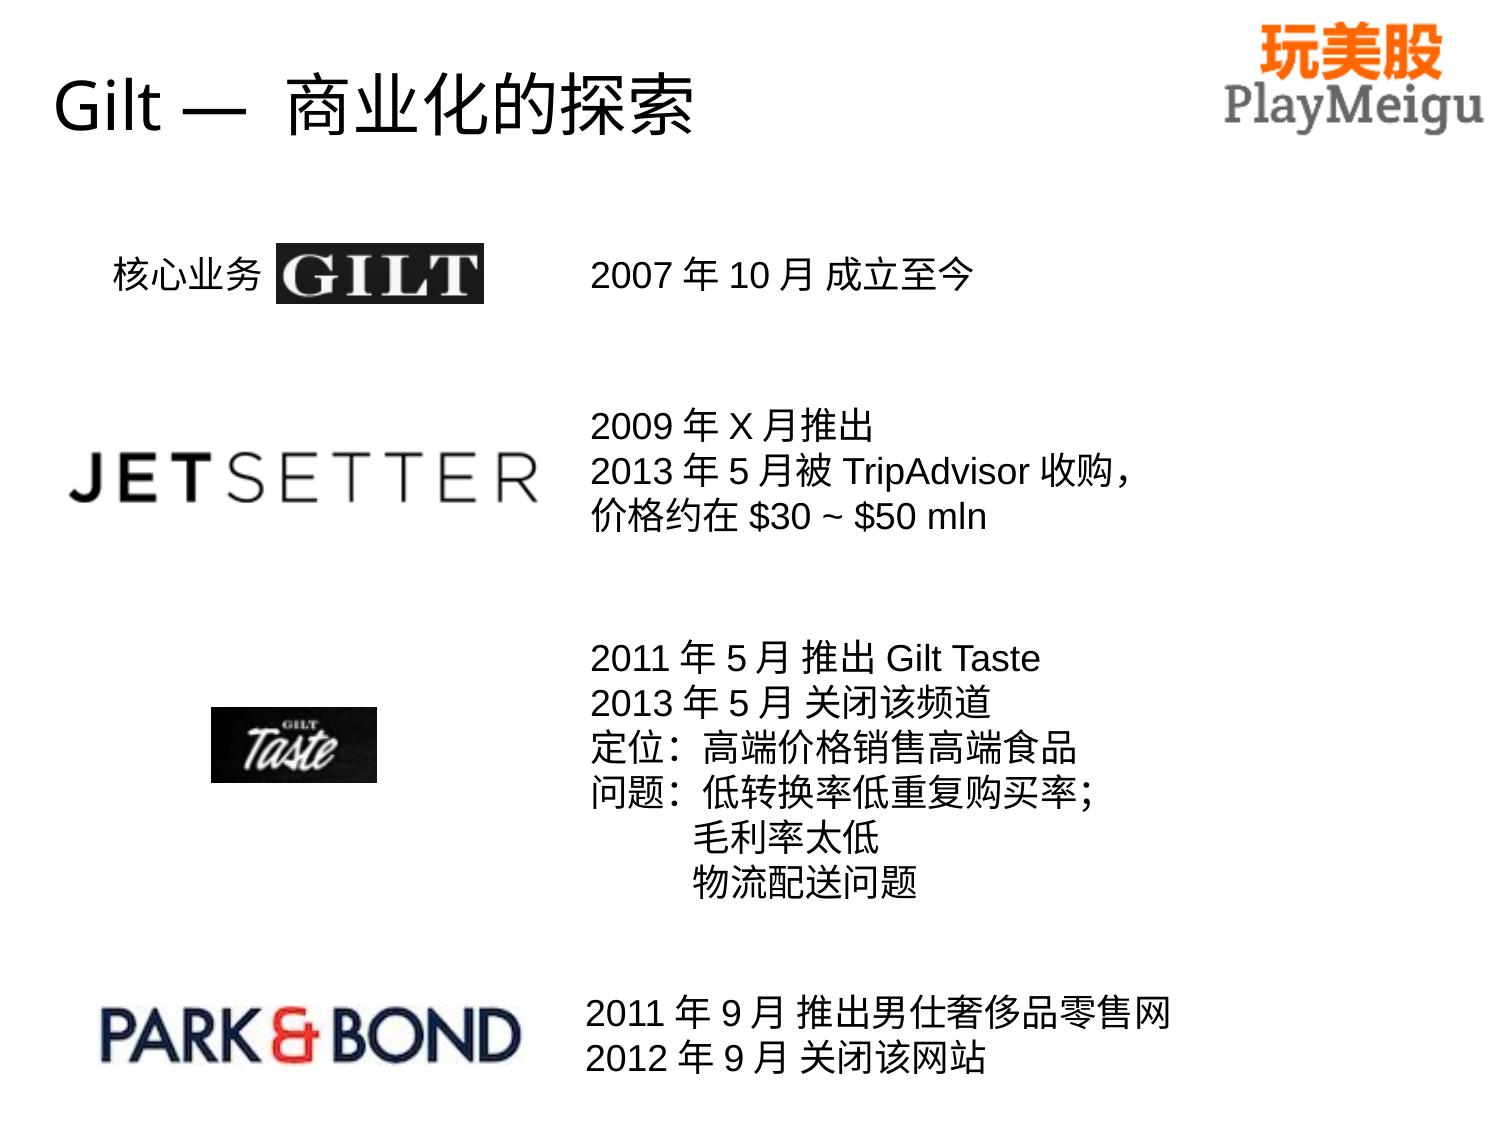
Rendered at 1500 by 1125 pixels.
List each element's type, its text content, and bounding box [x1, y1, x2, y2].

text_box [211, 626, 1153, 915]
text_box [62, 394, 1153, 546]
title Gilt — 商业化的探索 [37, 0, 1294, 218]
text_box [98, 982, 1234, 1089]
picture [1294, 18, 1500, 136]
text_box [98, 243, 1153, 305]
